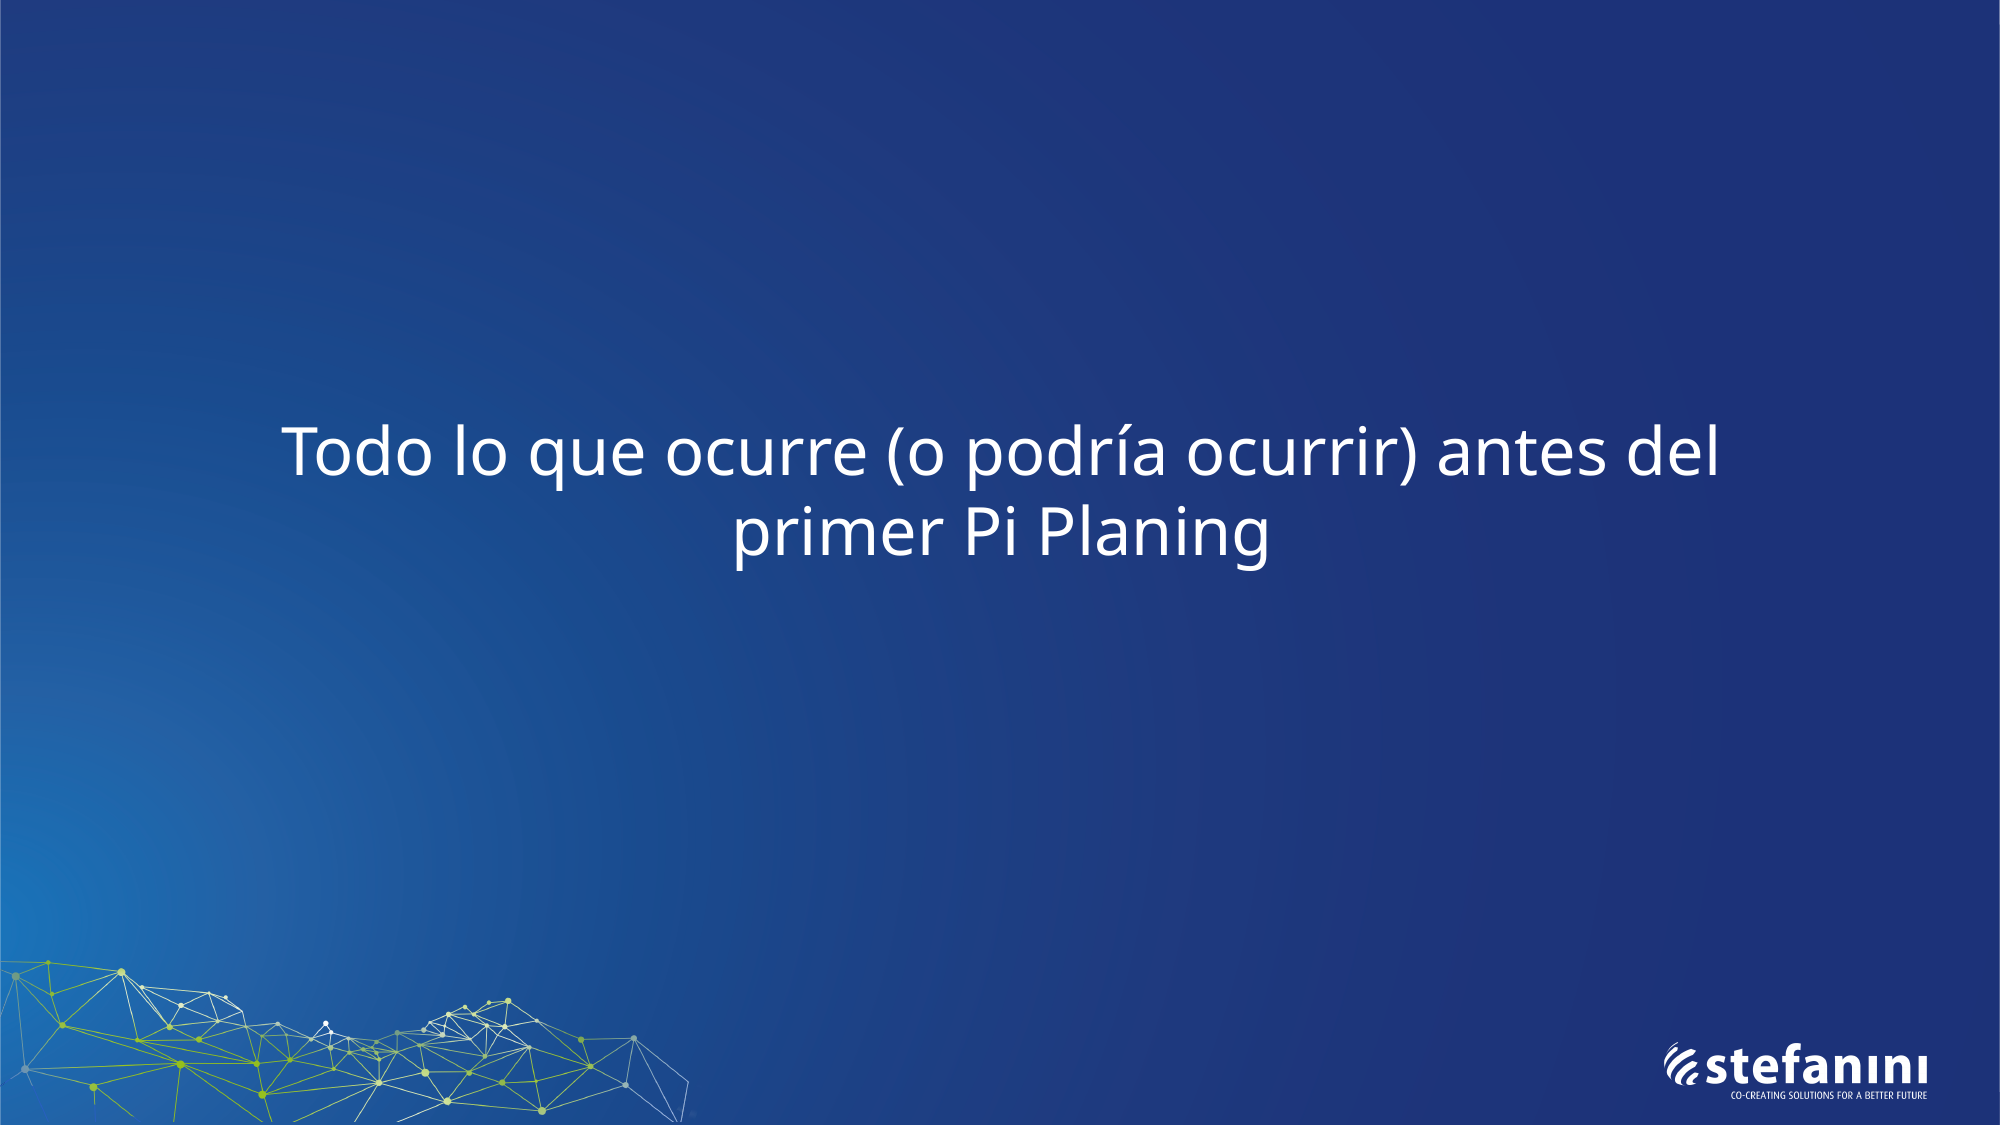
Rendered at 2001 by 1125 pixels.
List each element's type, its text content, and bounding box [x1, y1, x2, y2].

text_box Todo lo que ocurre (o podría ocurrir) antes del primer Pi Planing [251, 393, 1754, 698]
picture [0, 0, 2000, 1125]
